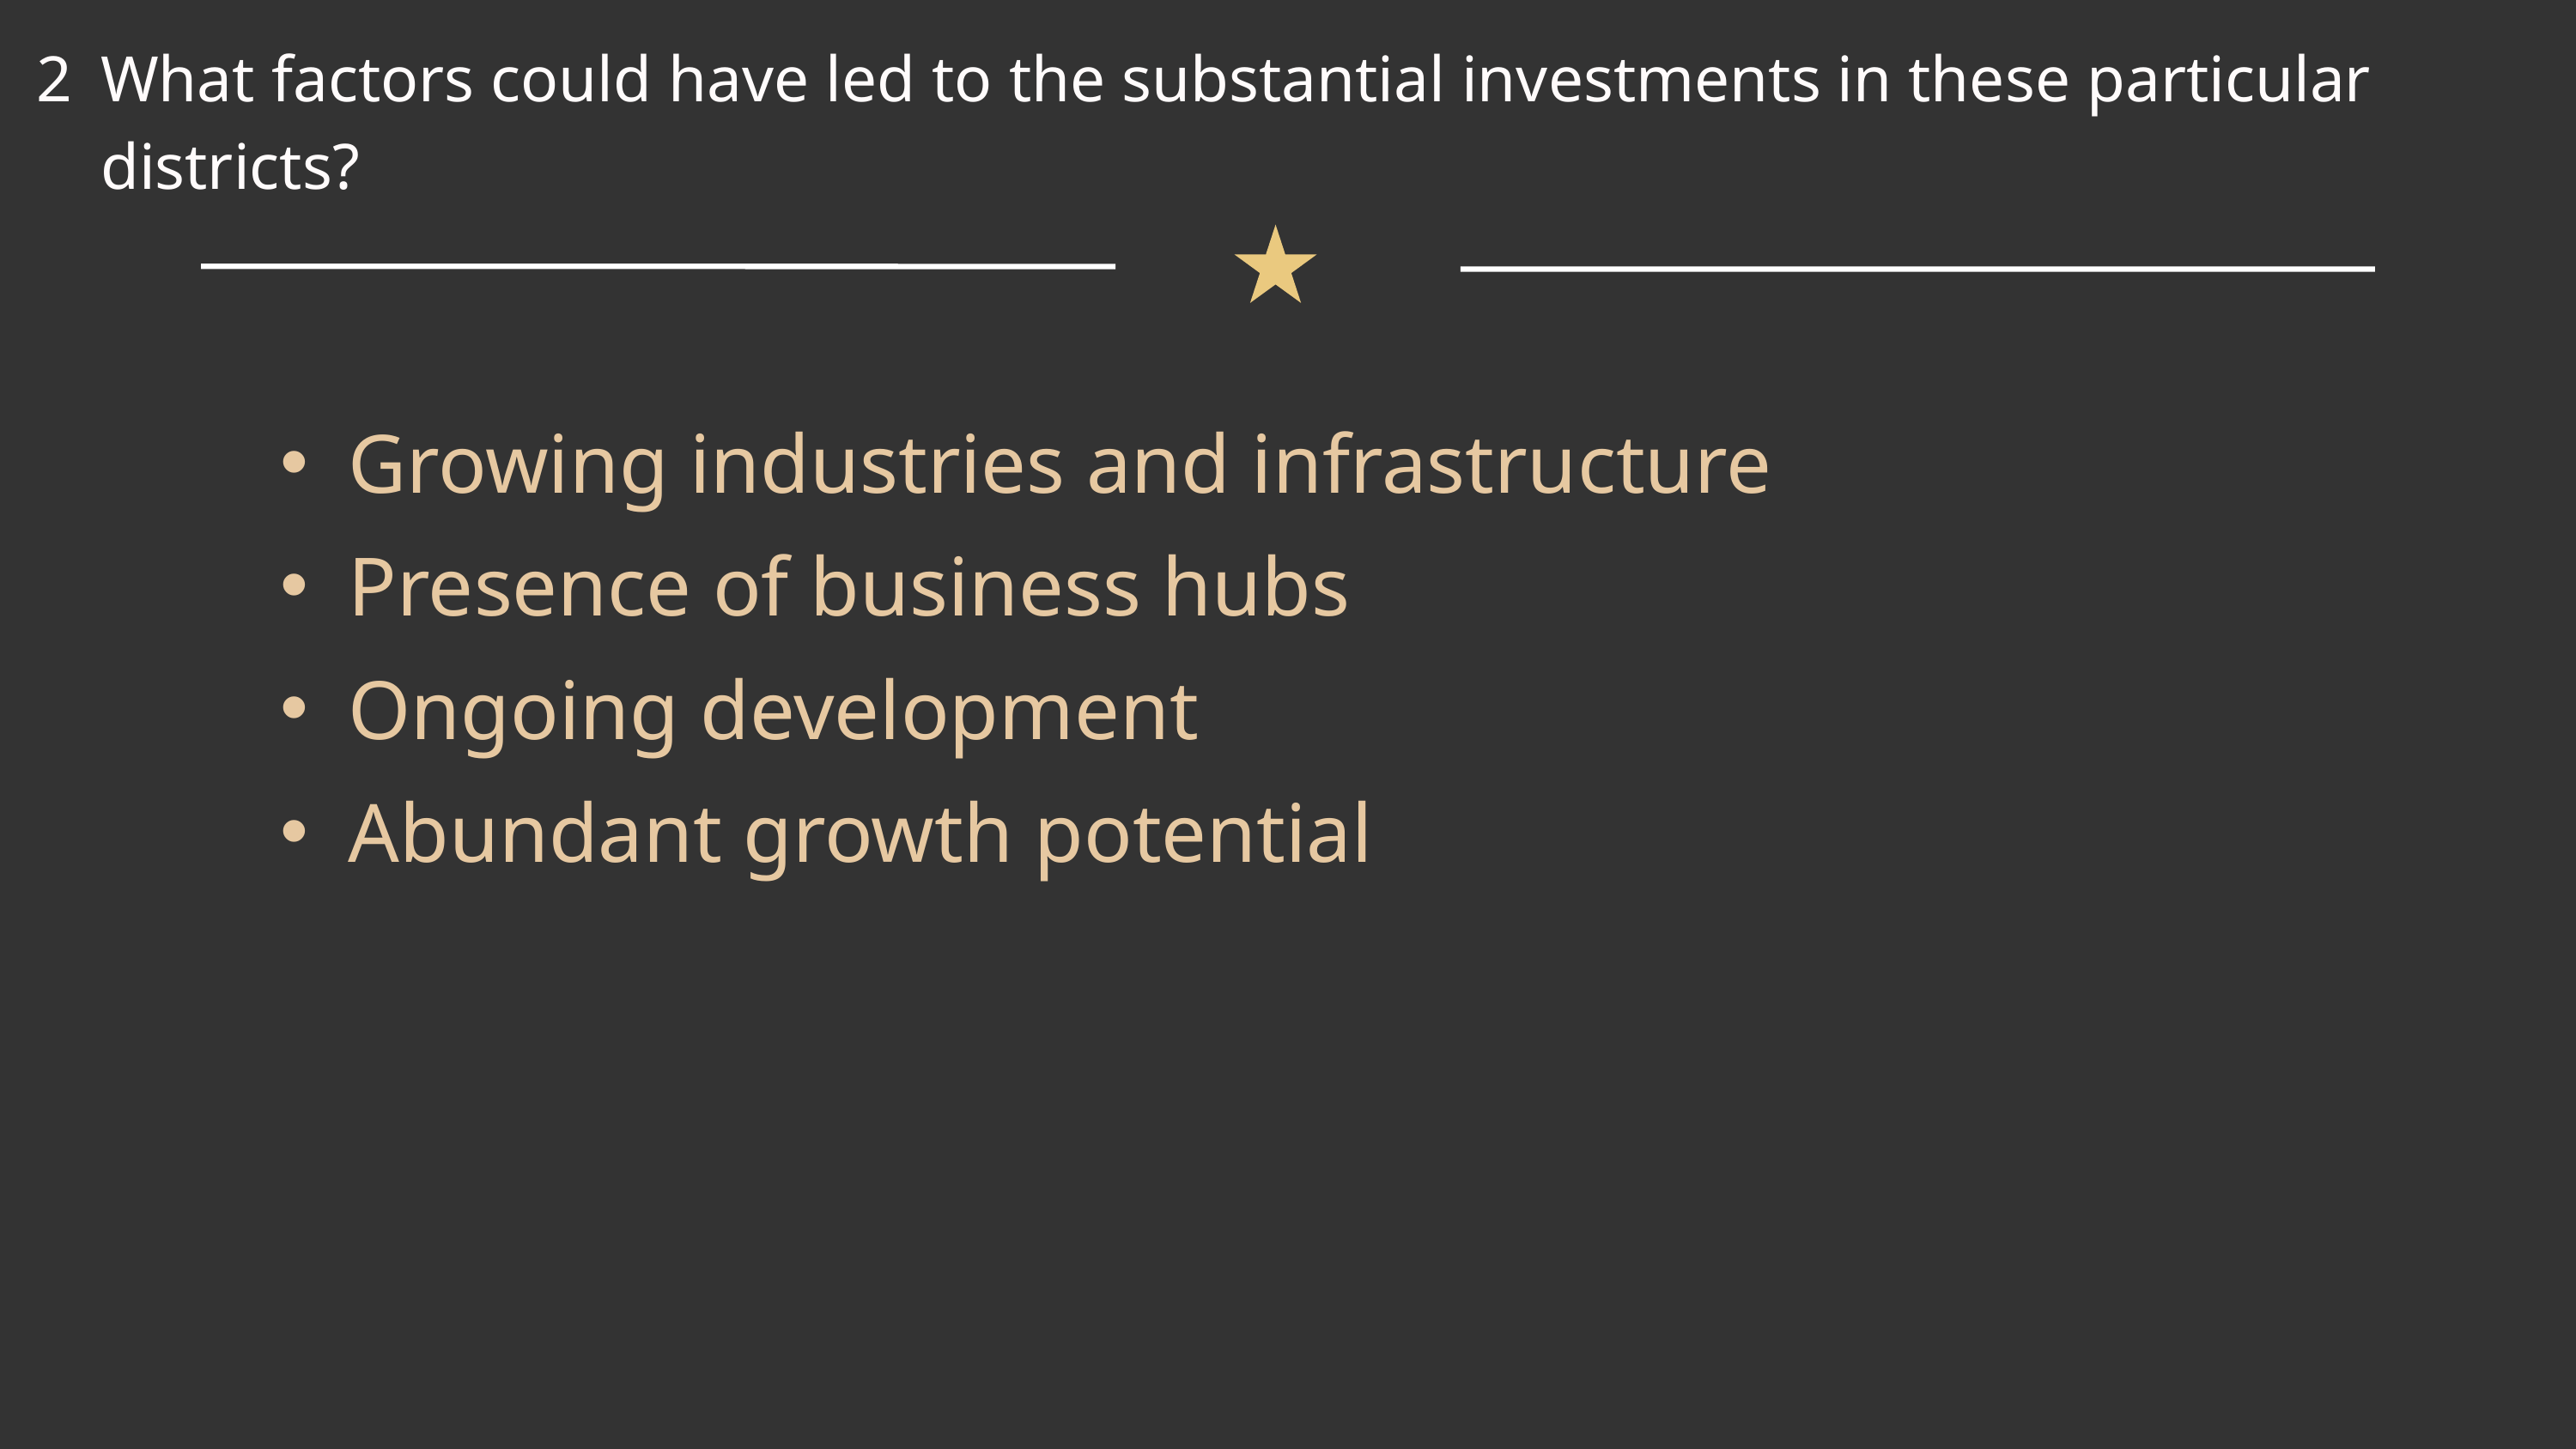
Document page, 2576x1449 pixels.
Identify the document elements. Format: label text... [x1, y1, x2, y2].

text_box 2 [29, 26, 81, 114]
text_box What factors could have led to the substantial investments in these particular districts? [100, 26, 2526, 202]
text_box Growing industries and infrastructure Presence of business hubs Ongoing development Abundant growth potential [211, 385, 1826, 879]
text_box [1234, 224, 1317, 304]
